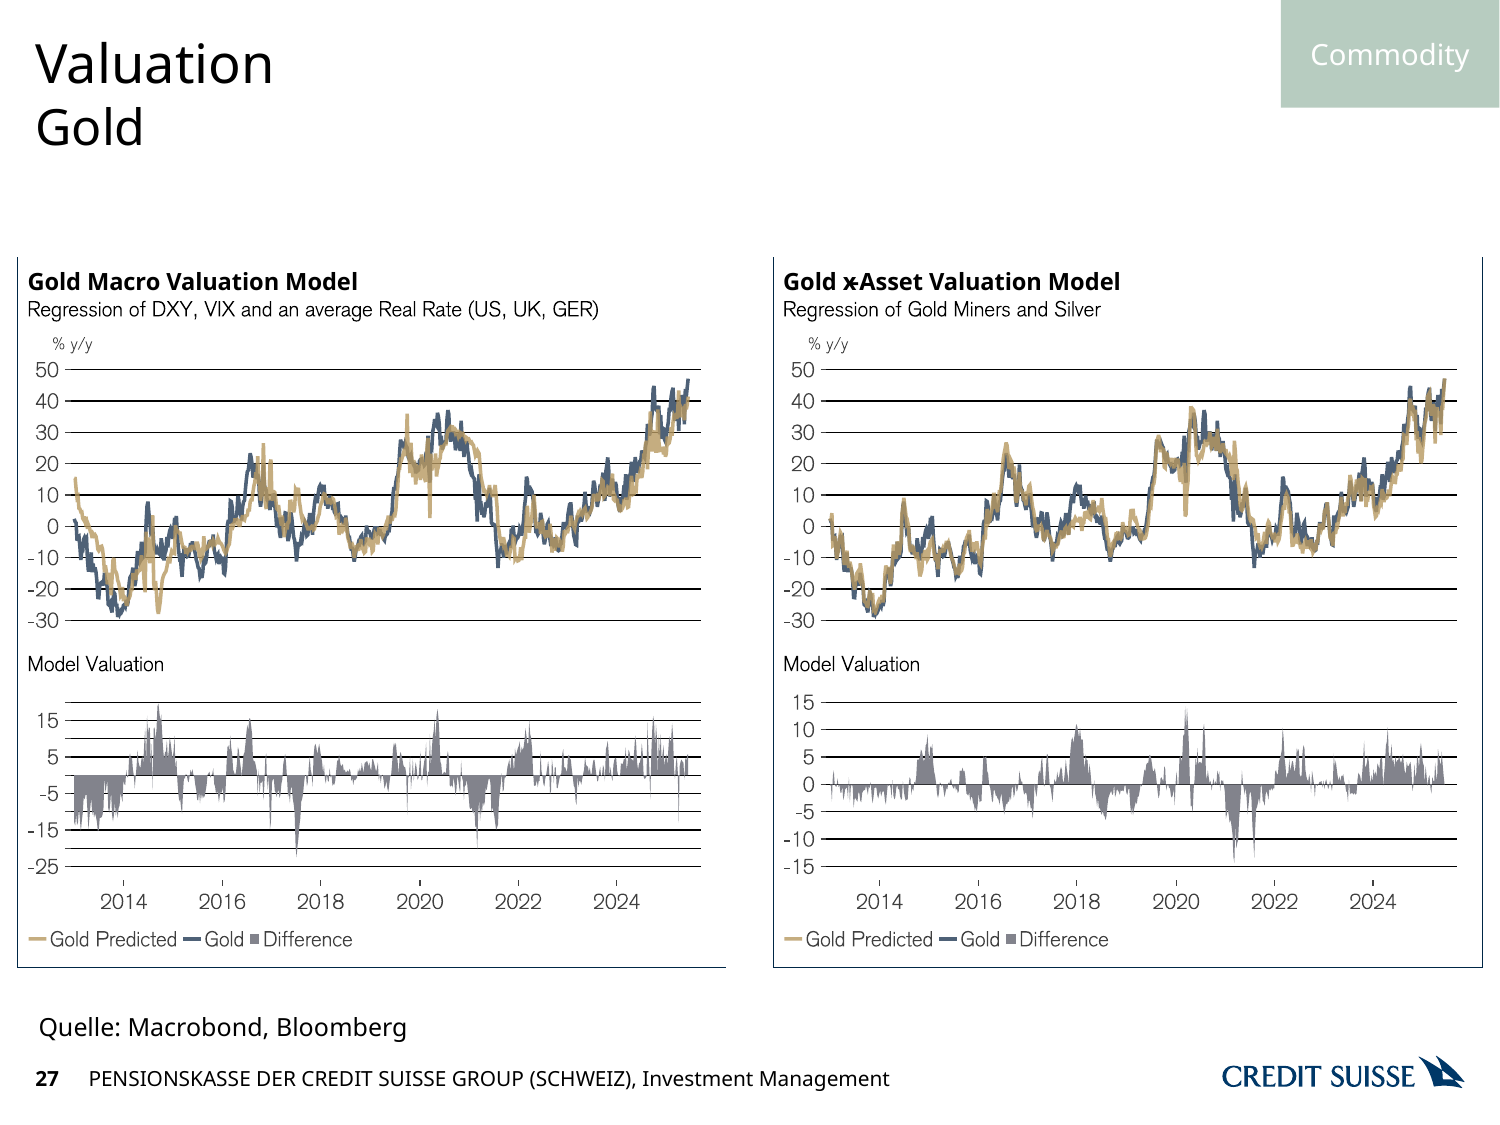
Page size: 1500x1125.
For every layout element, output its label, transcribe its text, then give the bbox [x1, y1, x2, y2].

title Valuation [35, 36, 1280, 95]
slide_number 27 [35, 1067, 83, 1093]
text_box Commodity [1280, 0, 1500, 109]
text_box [17, 256, 726, 968]
text_box Quelle: Macrobond, Bloomberg [38, 1011, 409, 1042]
list Gold [35, 95, 1465, 157]
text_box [773, 256, 1483, 968]
footer PENSIONSKASSE DER CREDIT SUISSE GROUP (SCHWEIZ), Investment Management [88, 1067, 1128, 1093]
